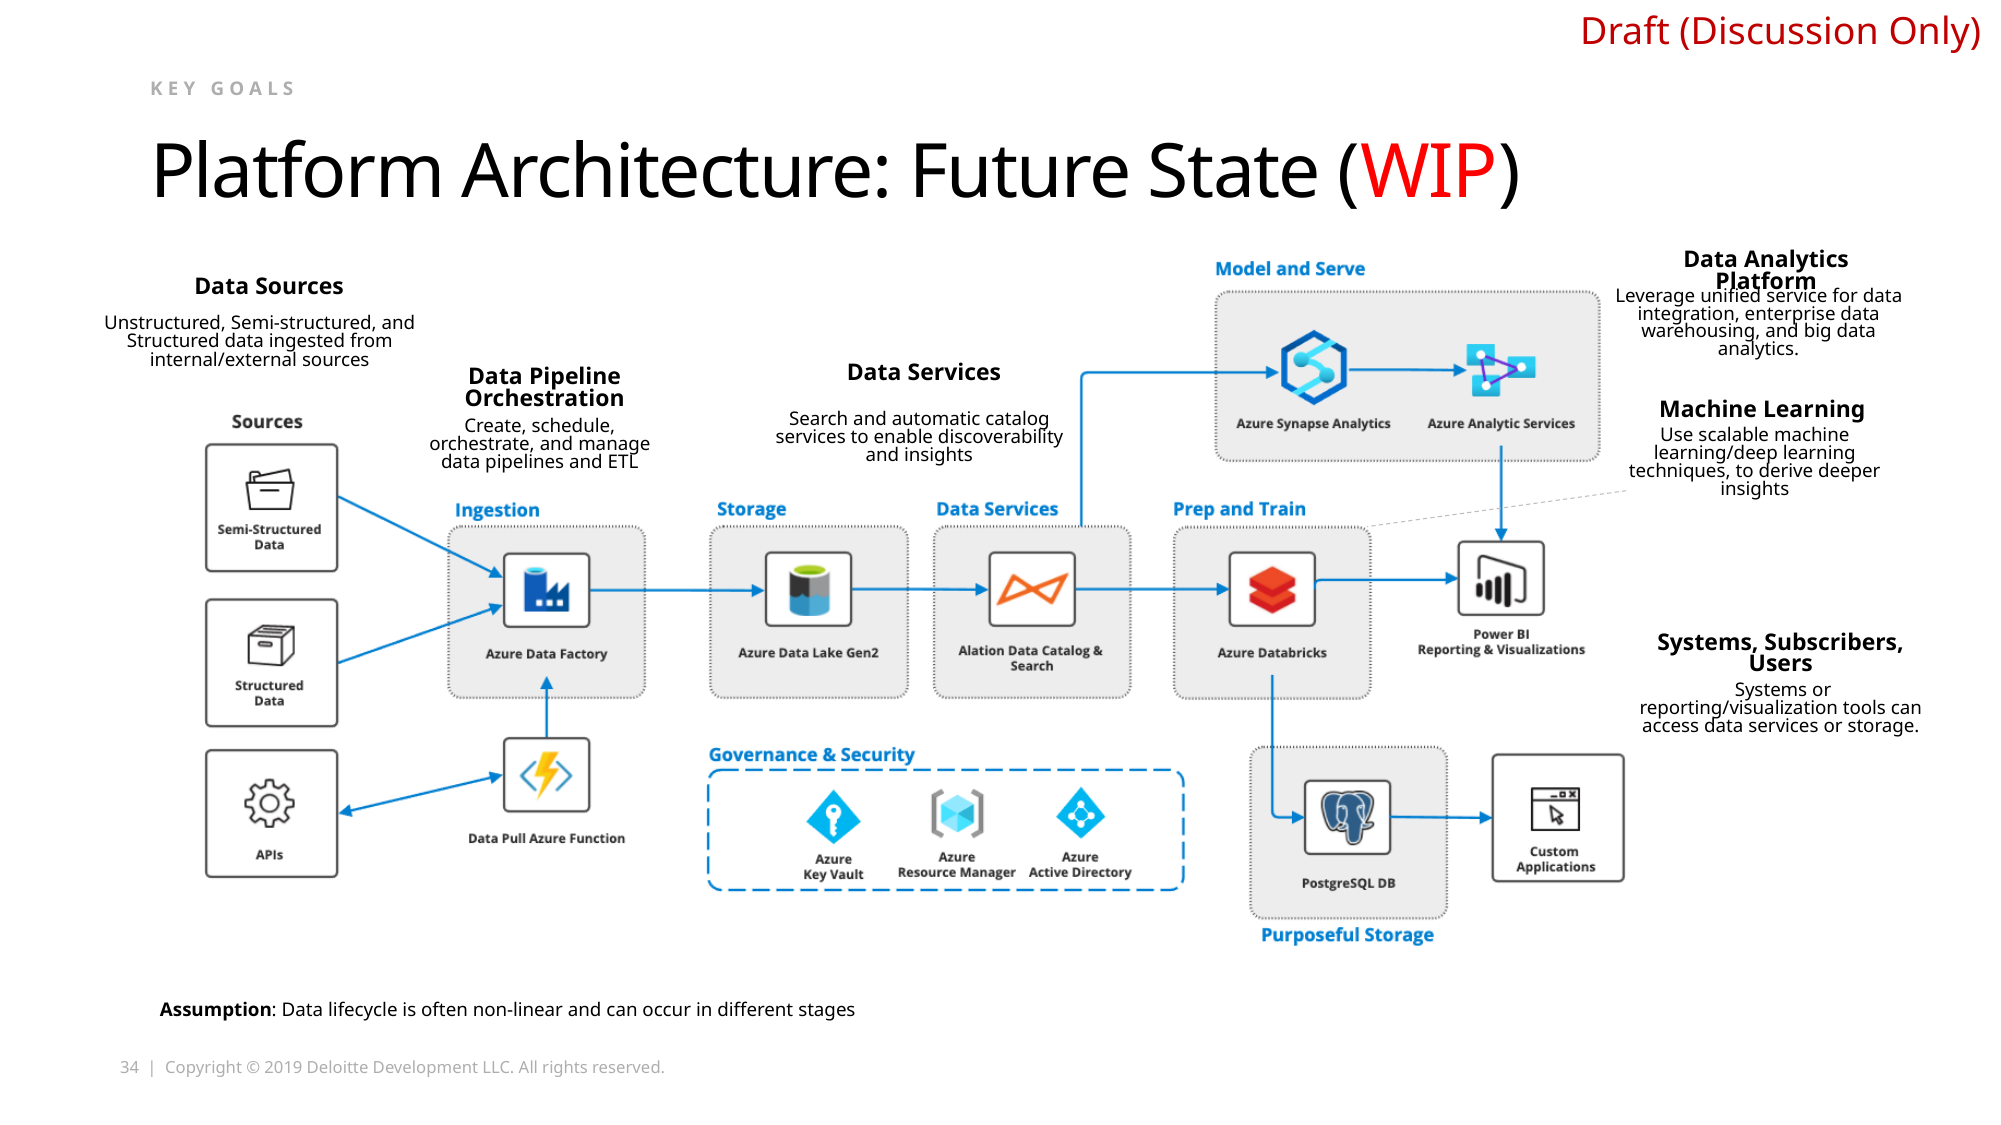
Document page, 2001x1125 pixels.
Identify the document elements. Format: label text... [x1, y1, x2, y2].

text_box Assumption: Data lifecycle is often non-linear and can occur in different stages [146, 970, 869, 1051]
title Platform Architecture: Future State (WIP) [150, 113, 1850, 212]
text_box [418, 373, 666, 491]
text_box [775, 358, 1064, 489]
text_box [1614, 250, 1903, 374]
picture [191, 248, 1639, 961]
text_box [1610, 390, 1899, 514]
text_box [101, 273, 418, 383]
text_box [1367, 490, 1627, 527]
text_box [1638, 633, 1928, 753]
list Key goals [150, 76, 701, 110]
